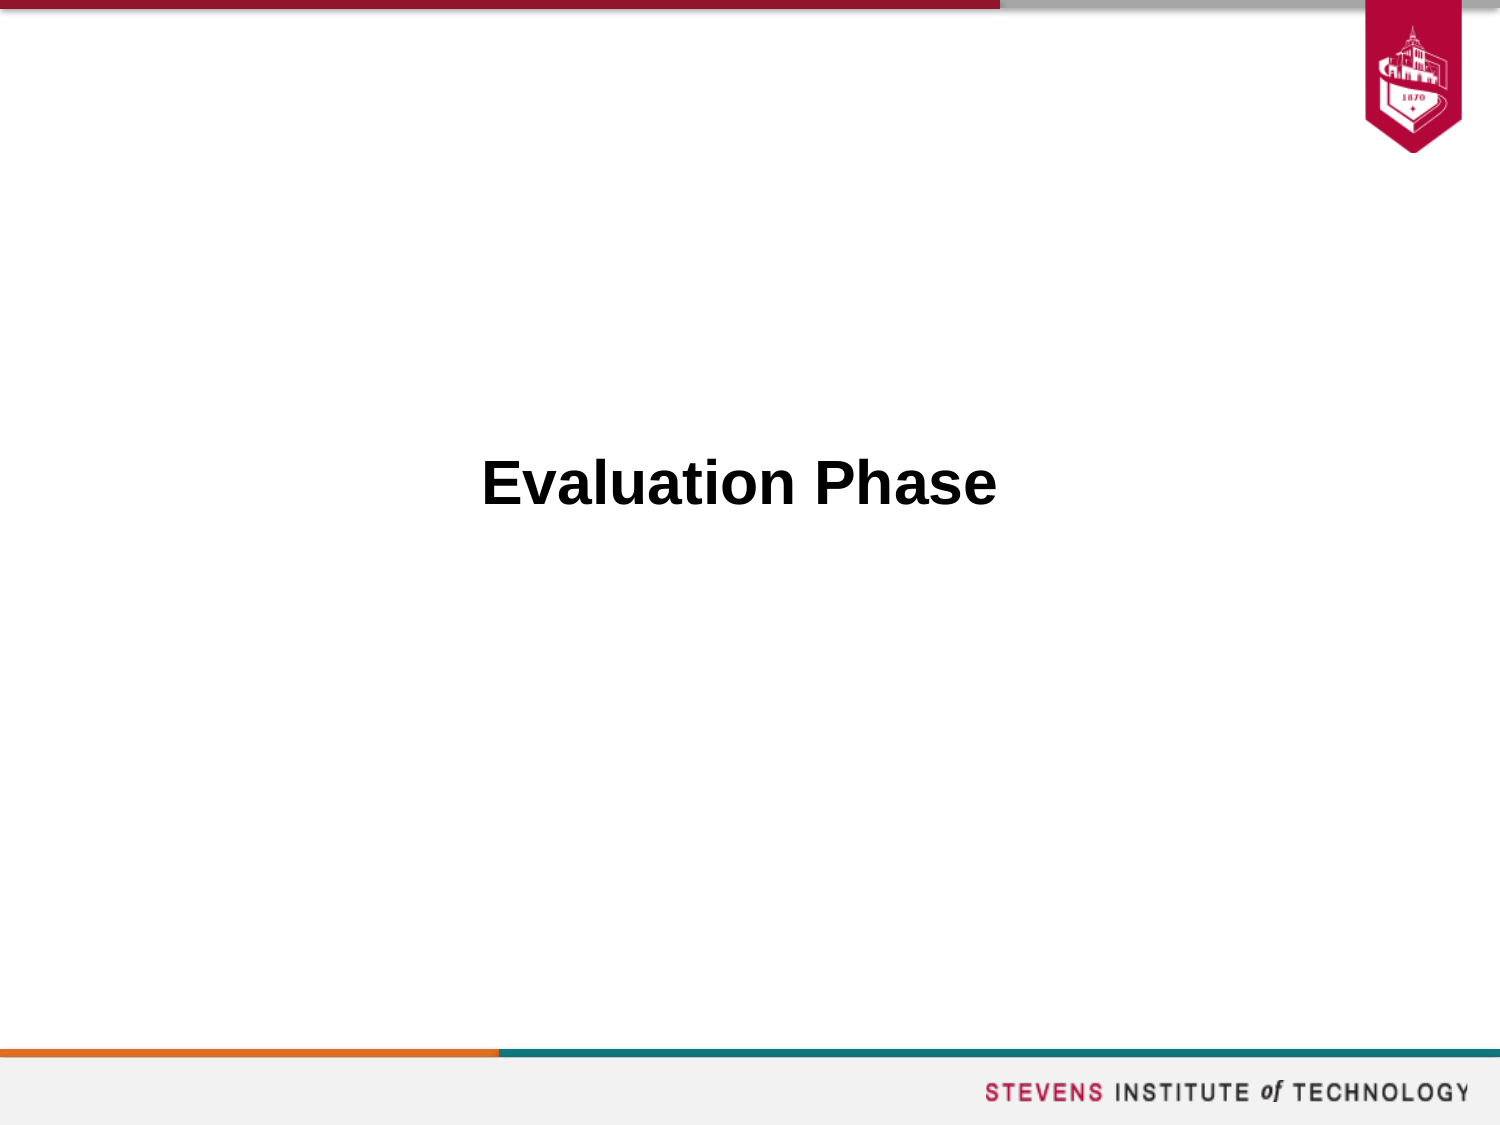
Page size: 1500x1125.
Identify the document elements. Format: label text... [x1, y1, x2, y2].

list Evaluation Phase [26, 366, 1471, 680]
